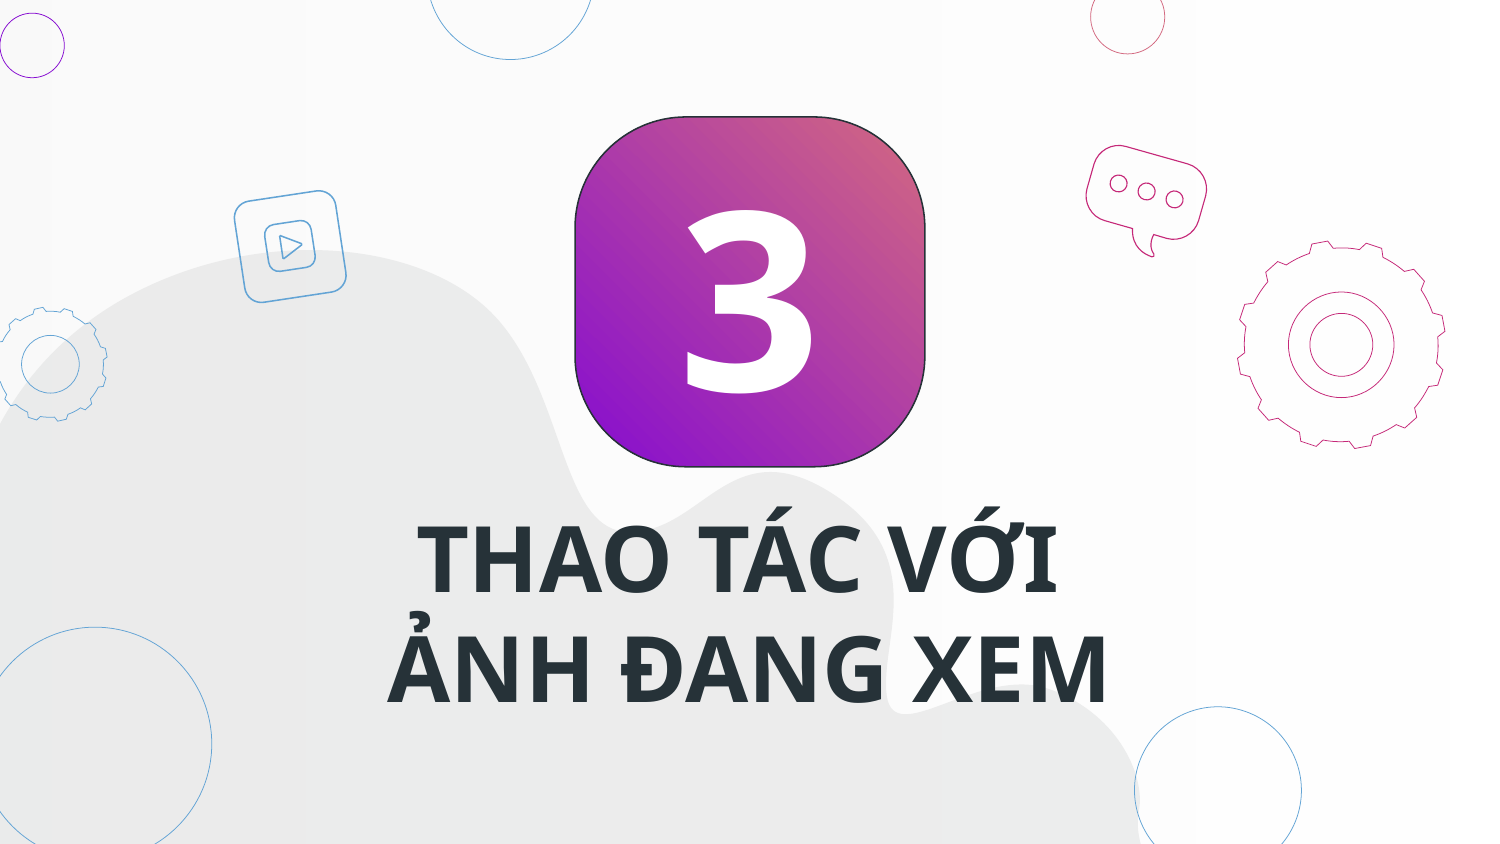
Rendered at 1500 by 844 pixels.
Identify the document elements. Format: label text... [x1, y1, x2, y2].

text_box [231, 188, 349, 305]
title THAO TÁC VỚI ẢNH ĐANG XEM [0, 541, 1500, 680]
text_box [606, 433, 894, 467]
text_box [1073, 138, 1214, 267]
text_box [606, 116, 894, 151]
title 3 [515, 151, 985, 433]
